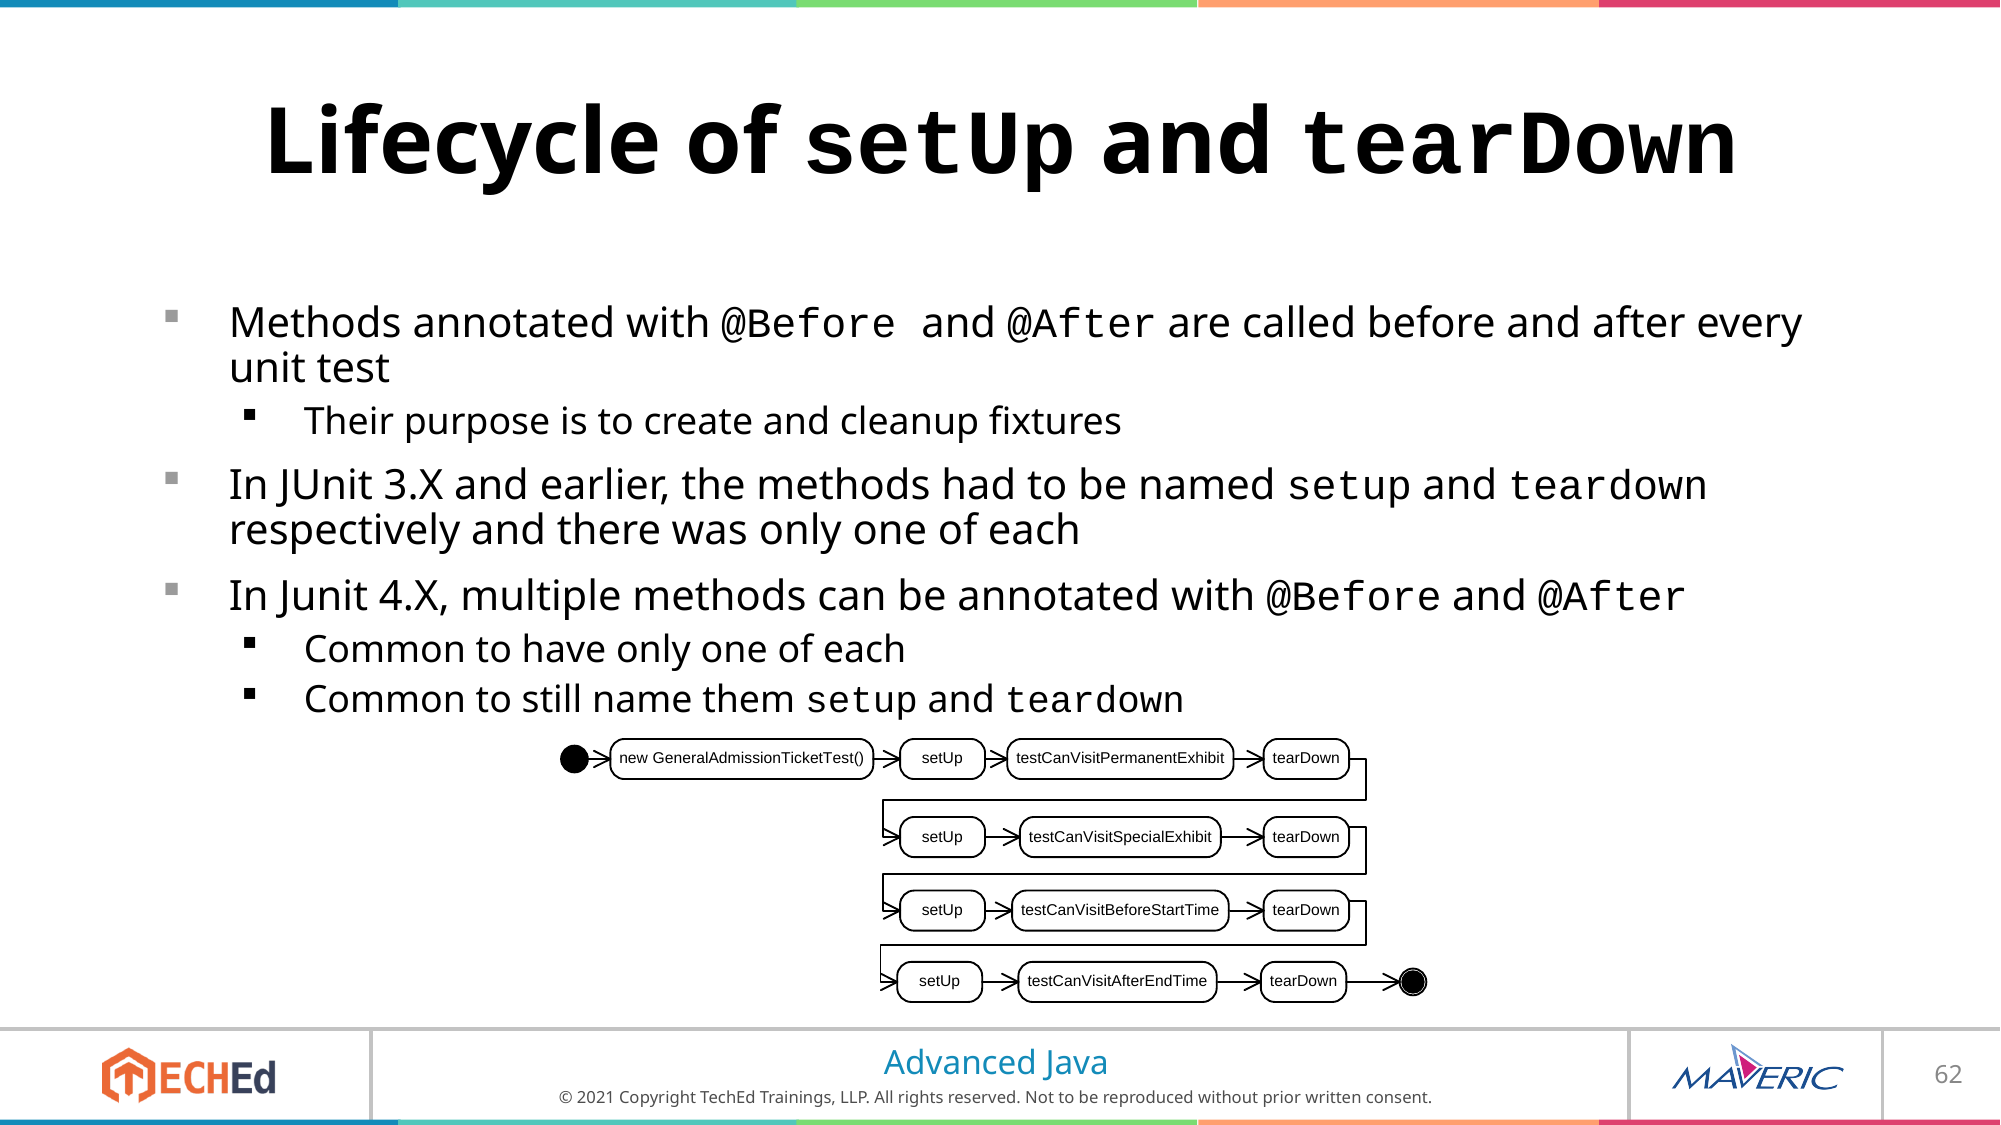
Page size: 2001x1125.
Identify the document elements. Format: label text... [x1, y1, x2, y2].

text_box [558, 735, 1430, 1005]
list Methods annotated with @Before and @After are called before and after every unit test Their purpose is to create and cleanup fixtures In JUnit 3.X and earlier, the methods had to be named setup and teardown respectively and there was only one of each In Junit 4.X, multiple methods can be annotated with @Before and @After Common to have only one of each Common to still name them setup and teardown [138, 294, 1864, 965]
title Lifecycle of setUp and tearDown [138, 68, 1864, 219]
picture [1662, 1018, 1852, 1119]
picture [102, 1047, 276, 1110]
